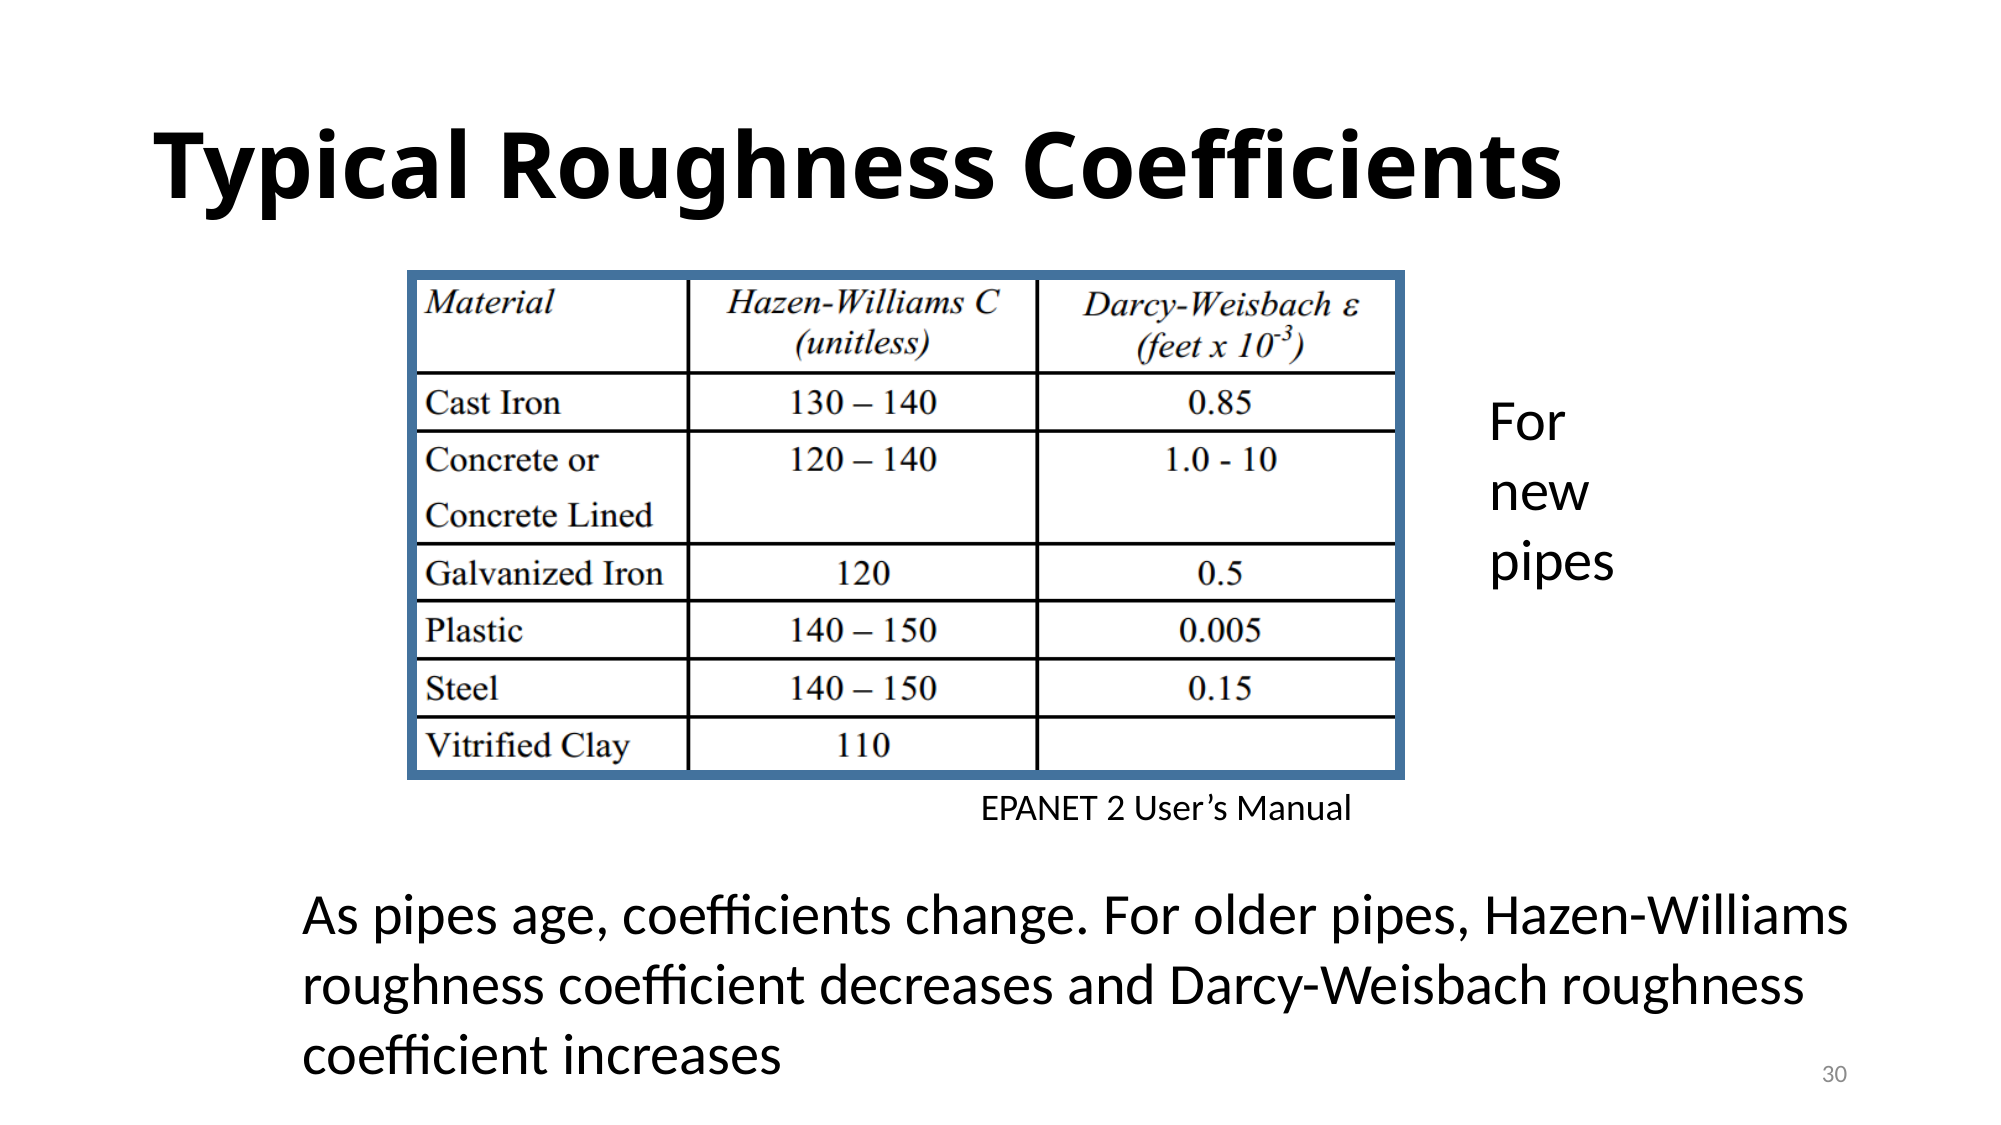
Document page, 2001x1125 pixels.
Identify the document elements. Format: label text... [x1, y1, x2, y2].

text_box EPANET 2 User’s Manual [966, 776, 1377, 836]
slide_number 30 [1412, 1042, 1863, 1103]
text_box For new pipes [1475, 375, 1650, 600]
title Typical Roughness Coefficients [137, 59, 1863, 278]
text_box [412, 274, 1400, 776]
text_box As pipes age, coefficients change. For older pipes, Hazen-Williams roughness coefficient decreases and Darcy-Weisbach roughness coefficient increases [287, 868, 1879, 1094]
